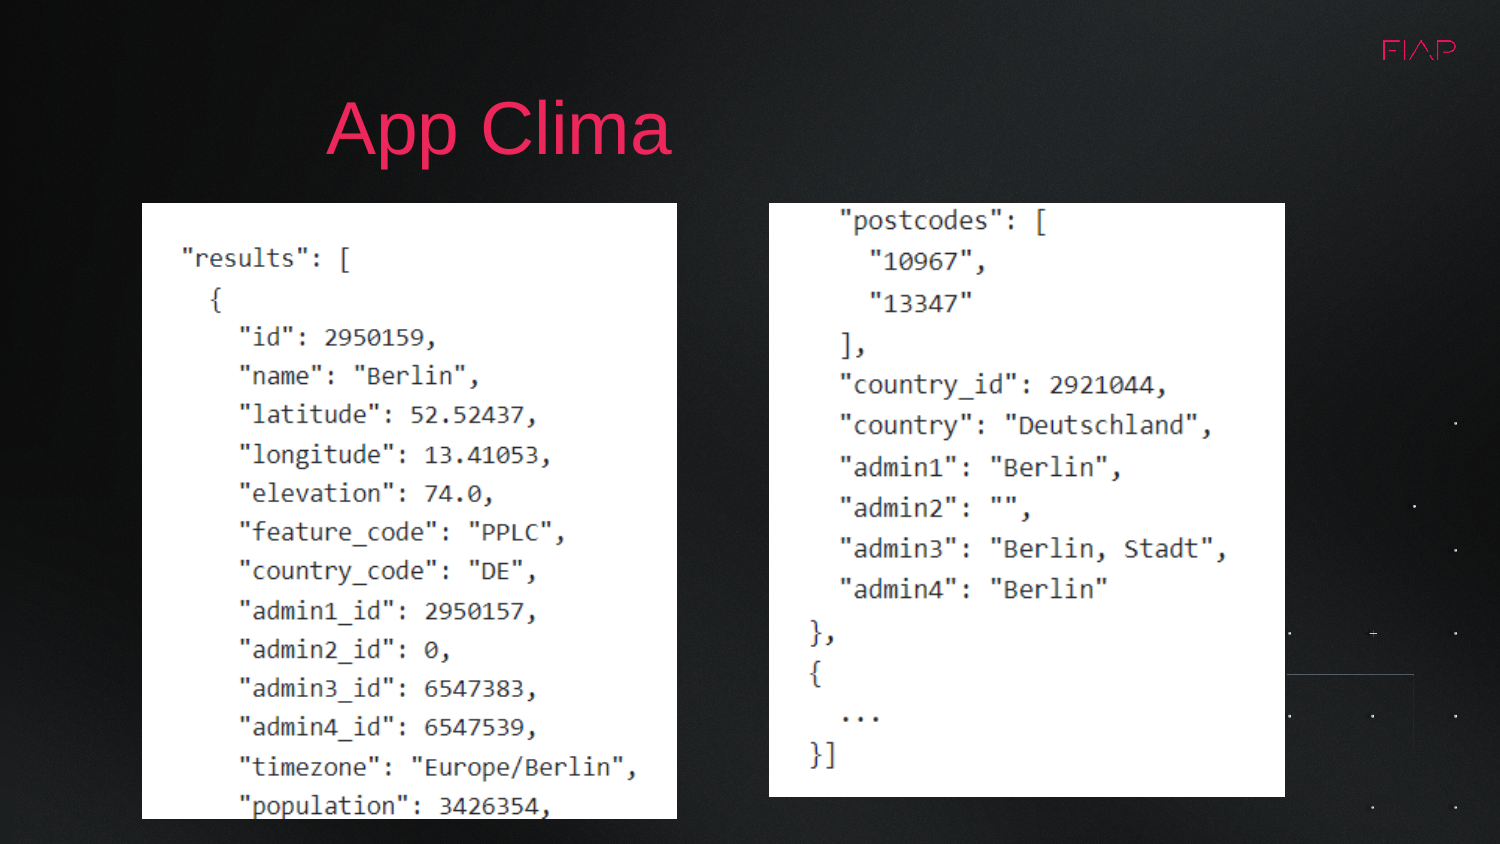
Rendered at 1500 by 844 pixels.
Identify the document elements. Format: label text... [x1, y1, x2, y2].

text_box App Clima [311, 72, 1126, 177]
picture [0, 0, 1500, 844]
